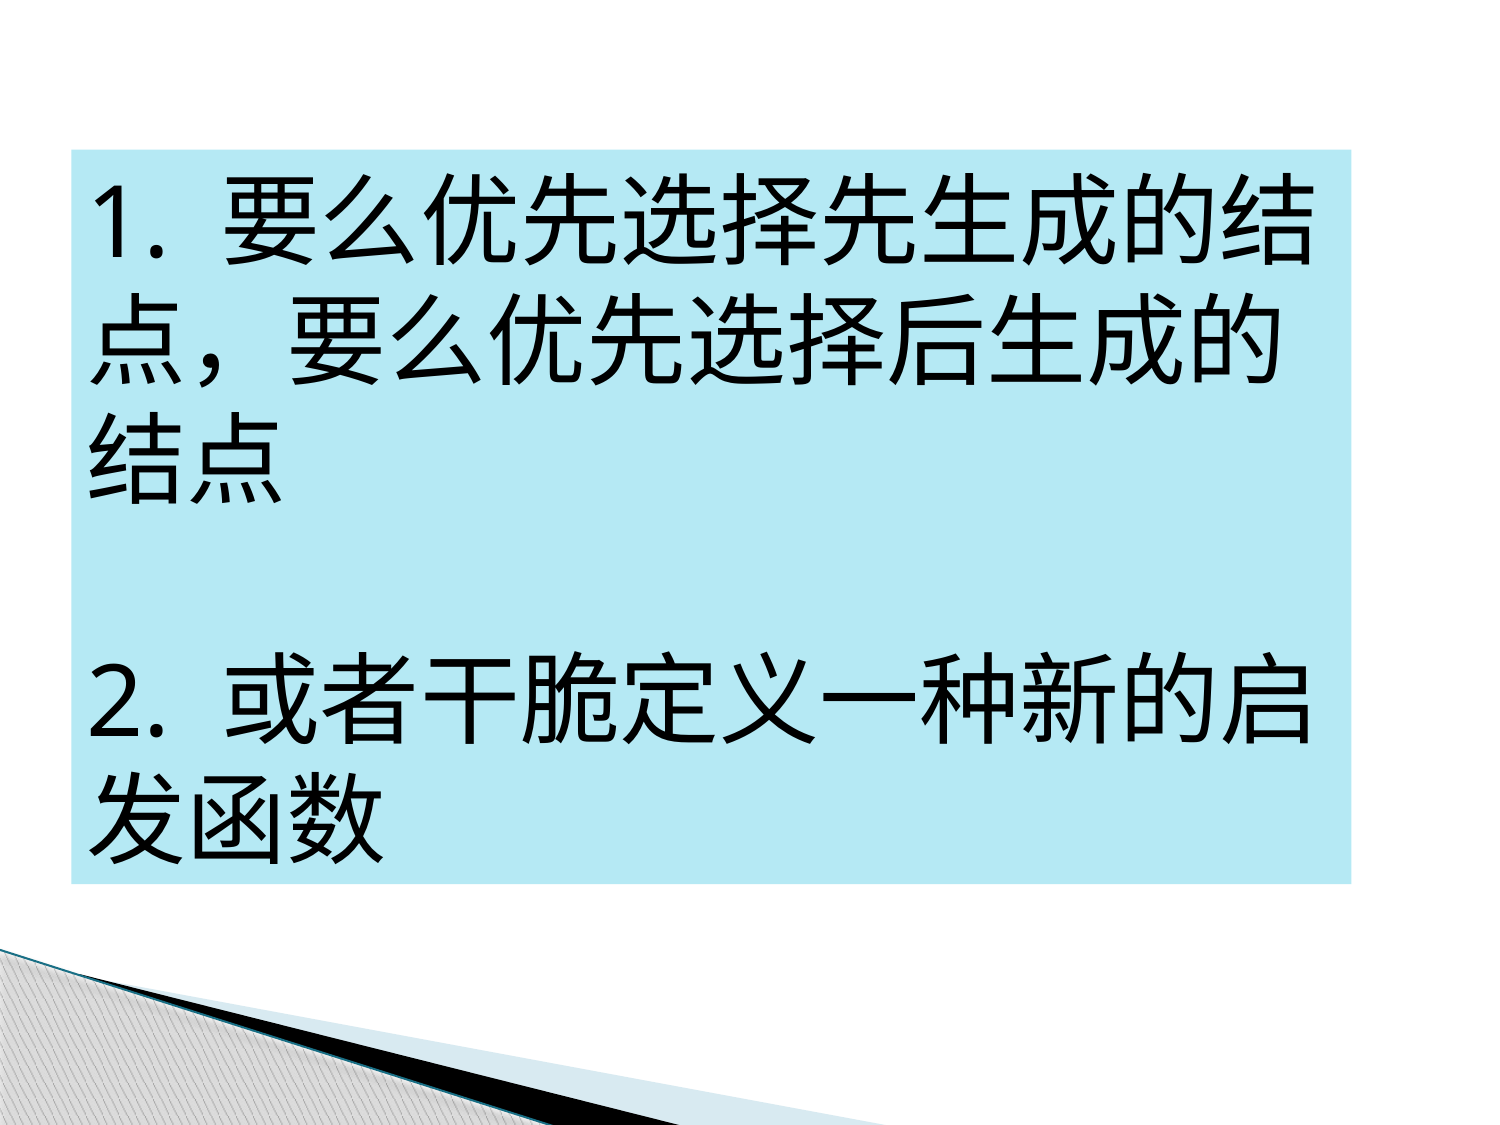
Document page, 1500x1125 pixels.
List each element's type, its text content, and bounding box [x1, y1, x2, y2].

text_box 1. 要么优先选择先生成的结点，要么优先选择后生成的结点 2. 或者干脆定义一种新的启发函数 [71, 149, 1352, 885]
